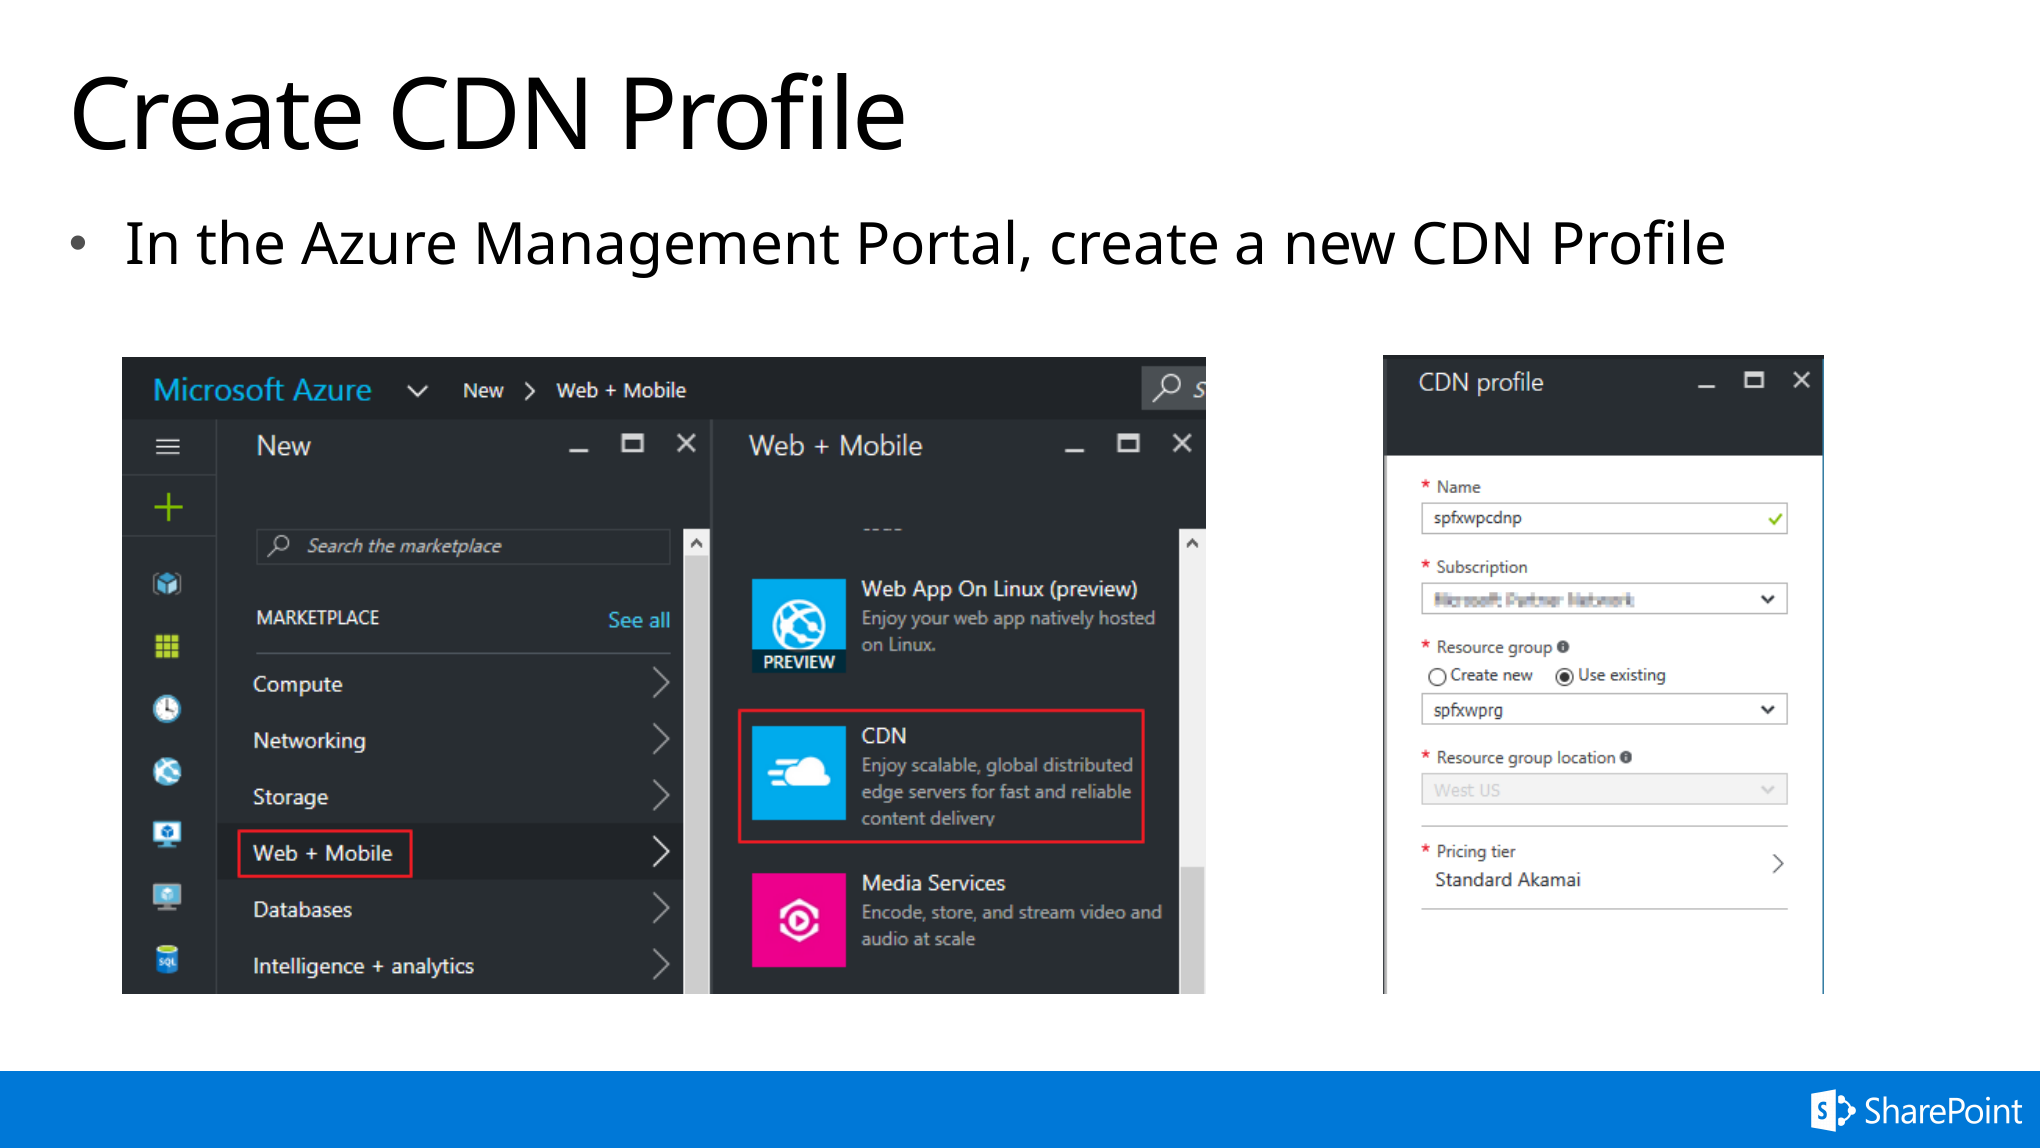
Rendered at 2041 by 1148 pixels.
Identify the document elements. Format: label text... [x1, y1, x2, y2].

list In the Azure Management Portal, create a new CDN Profile [45, 199, 1996, 293]
picture [1383, 355, 1824, 994]
title Create CDN Profile [45, 48, 1996, 199]
picture [121, 357, 1206, 994]
picture [1793, 1071, 2040, 1148]
